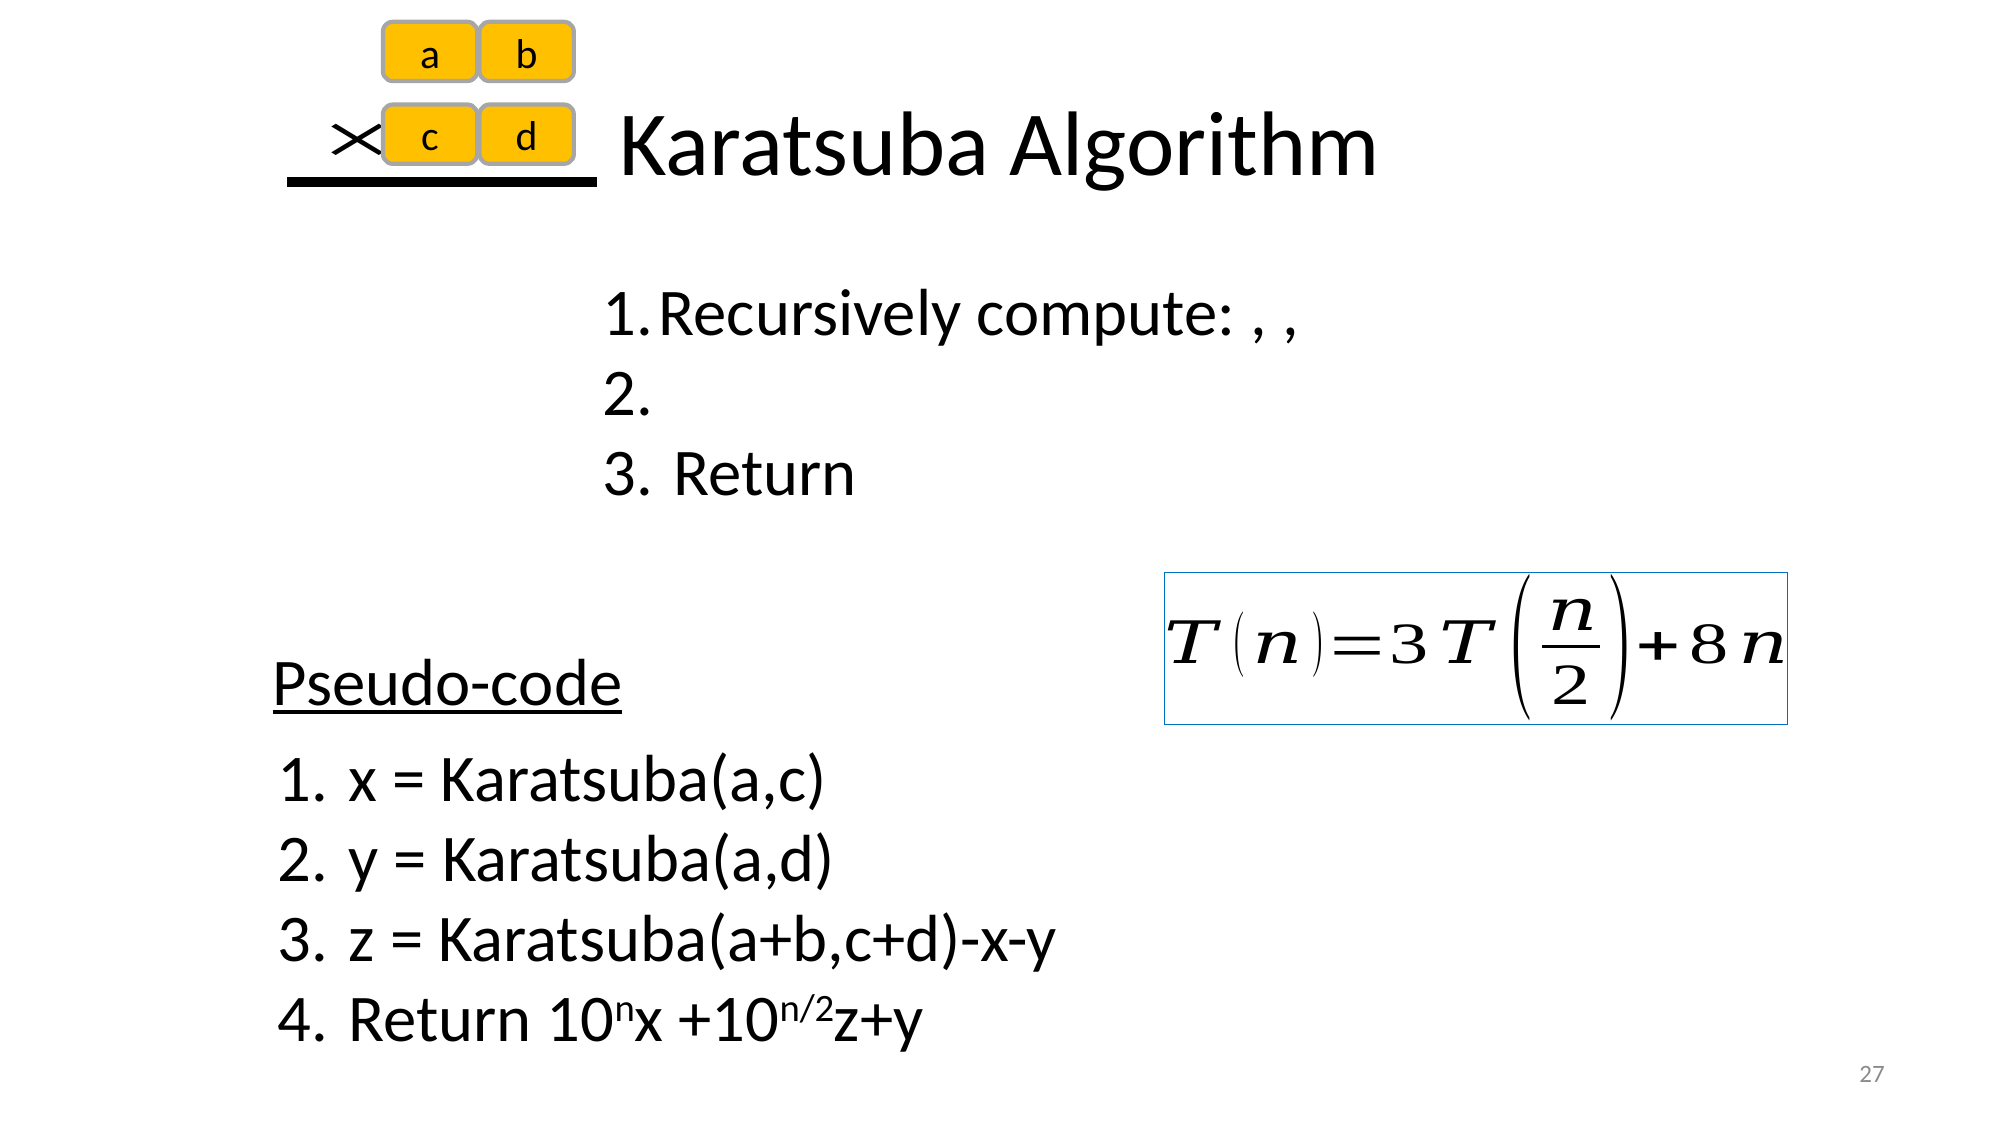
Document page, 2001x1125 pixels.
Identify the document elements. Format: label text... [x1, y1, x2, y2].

text_box x = Karatsuba(a,c) y = Karatsuba(a,d) z = Karatsuba(a+b,c+d)-x-y Return 10nx +10n/2z+y [262, 727, 1073, 1062]
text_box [287, 21, 597, 184]
text_box Pseudo-code [257, 631, 638, 727]
title Karatsuba Algorithm [99, 45, 1900, 233]
slide_number 27 [1433, 1042, 1900, 1103]
